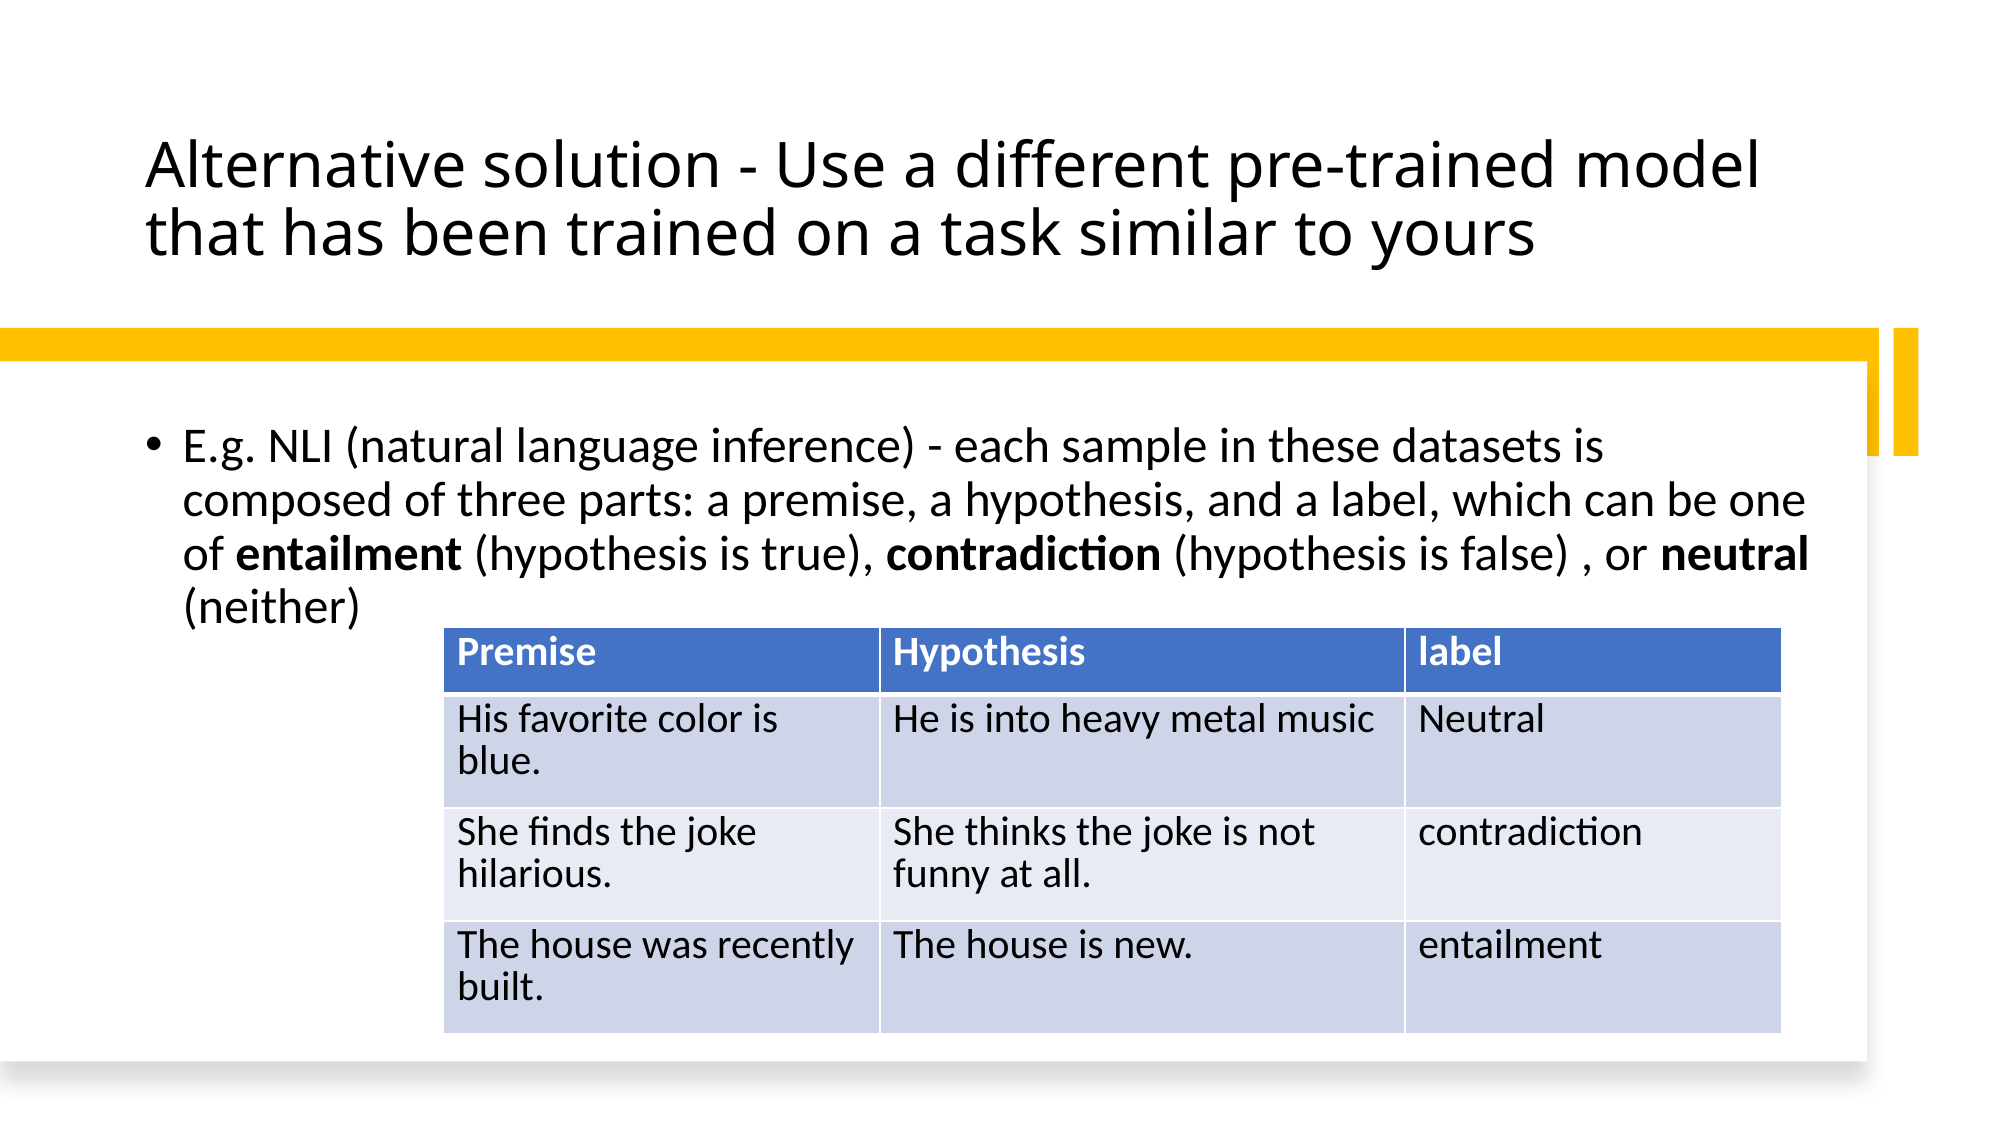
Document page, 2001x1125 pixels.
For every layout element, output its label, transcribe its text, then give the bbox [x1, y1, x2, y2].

title Alternative solution - Use a different pre-trained model that has been trained on a task similar to yours [130, 63, 1782, 277]
table_cell entailment [1406, 922, 1781, 1033]
table_cell She thinks the joke is not funny at all. [881, 809, 1404, 920]
table_cell She finds the joke hilarious. [444, 809, 879, 920]
table_header label [1406, 628, 1781, 692]
text_box [0, 327, 1880, 404]
text_box [0, 360, 1868, 1062]
table_cell He is into heavy metal music [881, 697, 1404, 807]
table_cell His favorite color is blue. [444, 697, 879, 807]
table_header Premise [444, 628, 879, 692]
table_cell Neutral [1406, 697, 1781, 807]
text_box [0, 0, 2000, 1125]
table_cell The house was recently built. [444, 922, 879, 1033]
table_cell contradiction [1406, 809, 1781, 920]
table_cell The house is new. [881, 922, 1404, 1033]
table_header Hypothesis [881, 628, 1404, 692]
text_box [1893, 327, 1919, 457]
list E.g. NLI (natural language inference) - each sample in these datasets is composed of three parts: a premise, a hypothesis, and a label, which can be one of entailment (hypothesis is true), contradiction (hypothesis is false) , or neutral (neither) [130, 426, 1833, 628]
